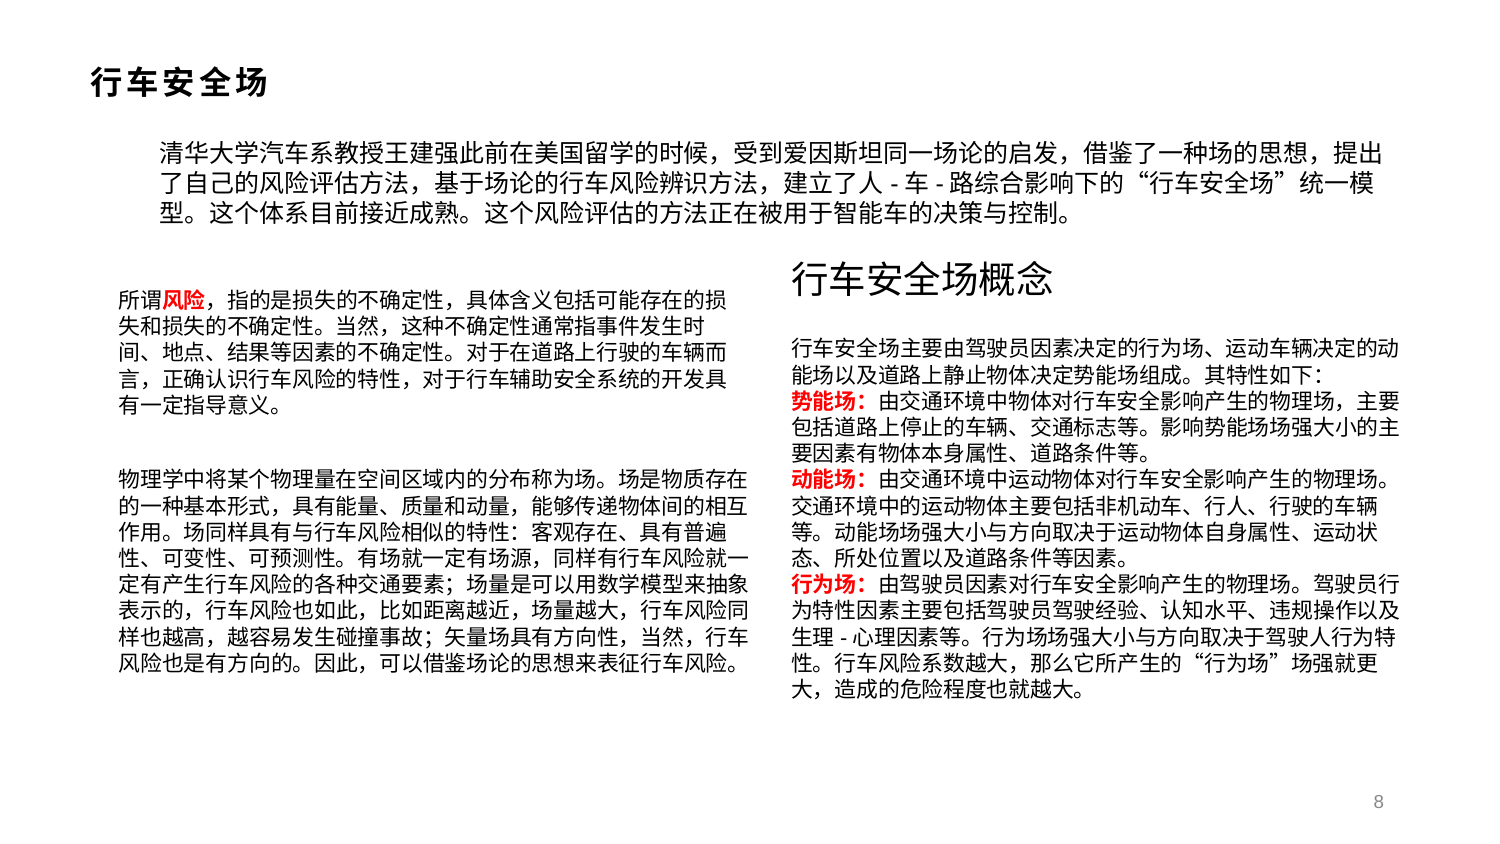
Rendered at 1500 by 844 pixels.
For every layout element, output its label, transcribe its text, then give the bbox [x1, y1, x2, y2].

text_box 行车安全场主要由驾驶员因素决定的行为场、运动车辆决定的动能场以及道路上静止物体决定势能场组成。其特性如下： 势能场：由交通环境中物体对行车安全影响产生的物理场，主要包括道路上停止的车辆、交通标志等。影响势能场场强大小的主要因素有物体本身属性、道路条件等。 动能场：由交通环境中运动物体对行车安全影响产生的物理场。交通环境中的运动物体主要包括非机动车、行人、行驶的车辆等。动能场场强大小与方向取决于运动物体自身属性、运动状态、所处位置以及道路条件等因素。 行为场：由驾驶员因素对行车安全影响产生的物理场。驾驶员行为特性因素主要包括驾驶员驾驶经验、认知水平、违规操作以及生理-心理因素等。行为场场强大小与方向取决于驾驶人行为特性。行车风险系数越大，那么它所产生的“行为场”场强就更大，造成的危险程度也就越大。 [776, 327, 1423, 710]
text_box 行车安全场概念 [776, 248, 1126, 309]
text_box 清华大学汽车系教授王建强此前在美国留学的时候，受到爱因斯坦同一场论的启发，借鉴了一种场的思想，提出了自己的风险评估方法，基于场论的行车风险辨识方法，建立了人-车-路综合影响下的“行车安全场”统一模型。这个体系目前接近成熟。这个风险评估的方法正在被用于智能车的决策与控制。 [144, 129, 1409, 235]
text_box 物理学中将某个物理量在空间区域内的分布称为场。场是物质存在的一种基本形式，具有能量、质量和动量，能够传递物体间的相互作用。场同样具有与行车风险相似的特性：客观存在、具有普遍性、可变性、可预测性。有场就一定有场源，同样有行车风险就一定有产生行车风险的各种交通要素；场量是可以用数学模型来抽象表示的，行车风险也如此，比如距离越近，场量越大，行车风险同样也越高，越容易发生碰撞事故；矢量场具有方向性，当然，行车风险也是有方向的。因此，可以借鉴场论的思想来表征行车风险。 [103, 458, 766, 684]
title 行车安全场 [81, 54, 1419, 110]
slide_number 8 [1353, 782, 1392, 819]
text_box 所谓风险，指的是损失的不确定性，具体含义包括可能存在的损失和损失的不确定性。当然，这种不确定性通常指事件发生时间、地点、结果等因素的不确定性。对于在道路上行驶的车辆而言，正确认识行车风险的特性，对于行车辅助安全系统的开发具有一定指导意义。 [103, 279, 750, 425]
